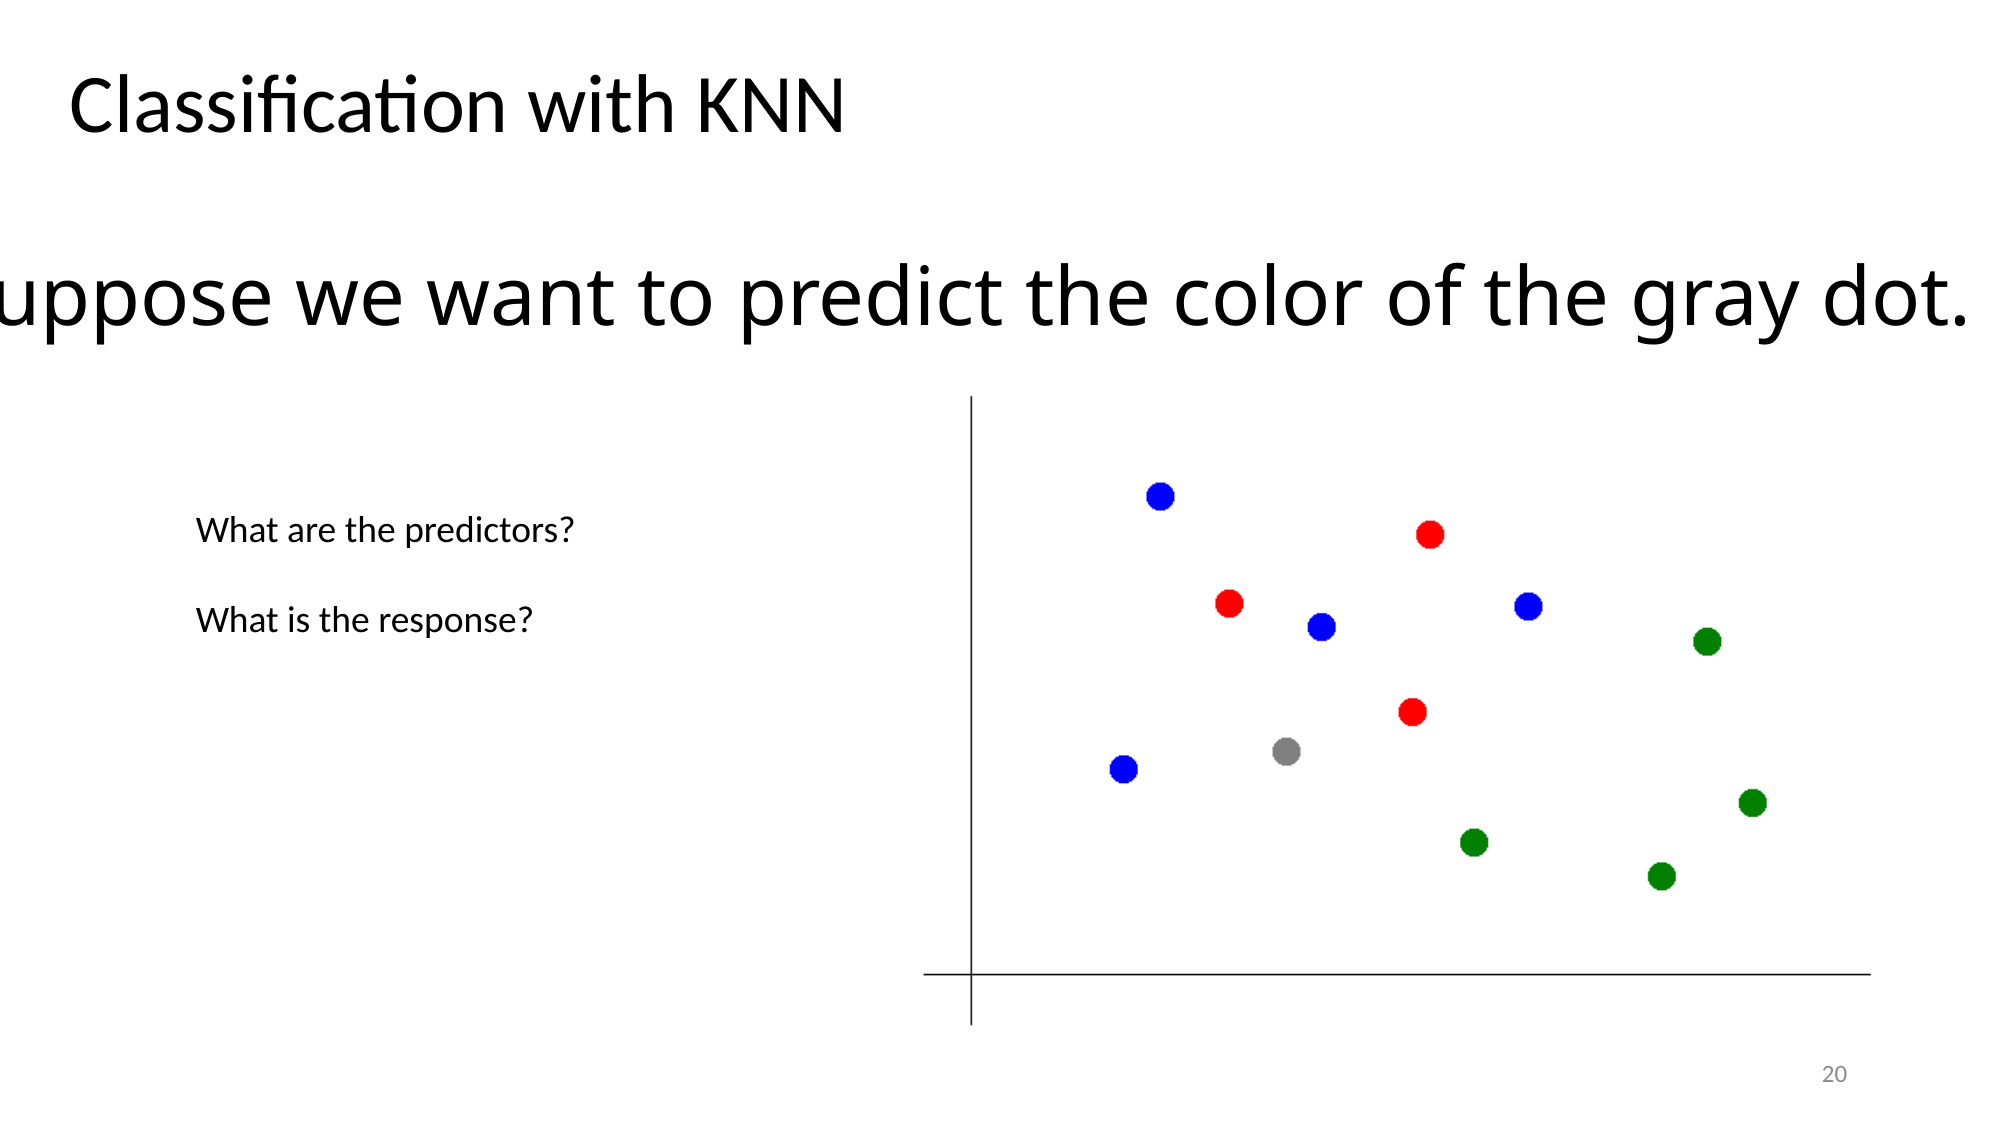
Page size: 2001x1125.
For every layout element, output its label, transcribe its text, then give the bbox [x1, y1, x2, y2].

text_box What are the predictors? What is the response? [181, 497, 592, 647]
text_box Suppose we want to predict the color of the gray dot. [0, 236, 1989, 350]
picture [918, 367, 1896, 1043]
text_box Classification with KNN [55, 41, 863, 157]
slide_number 20 [1412, 1043, 1863, 1103]
